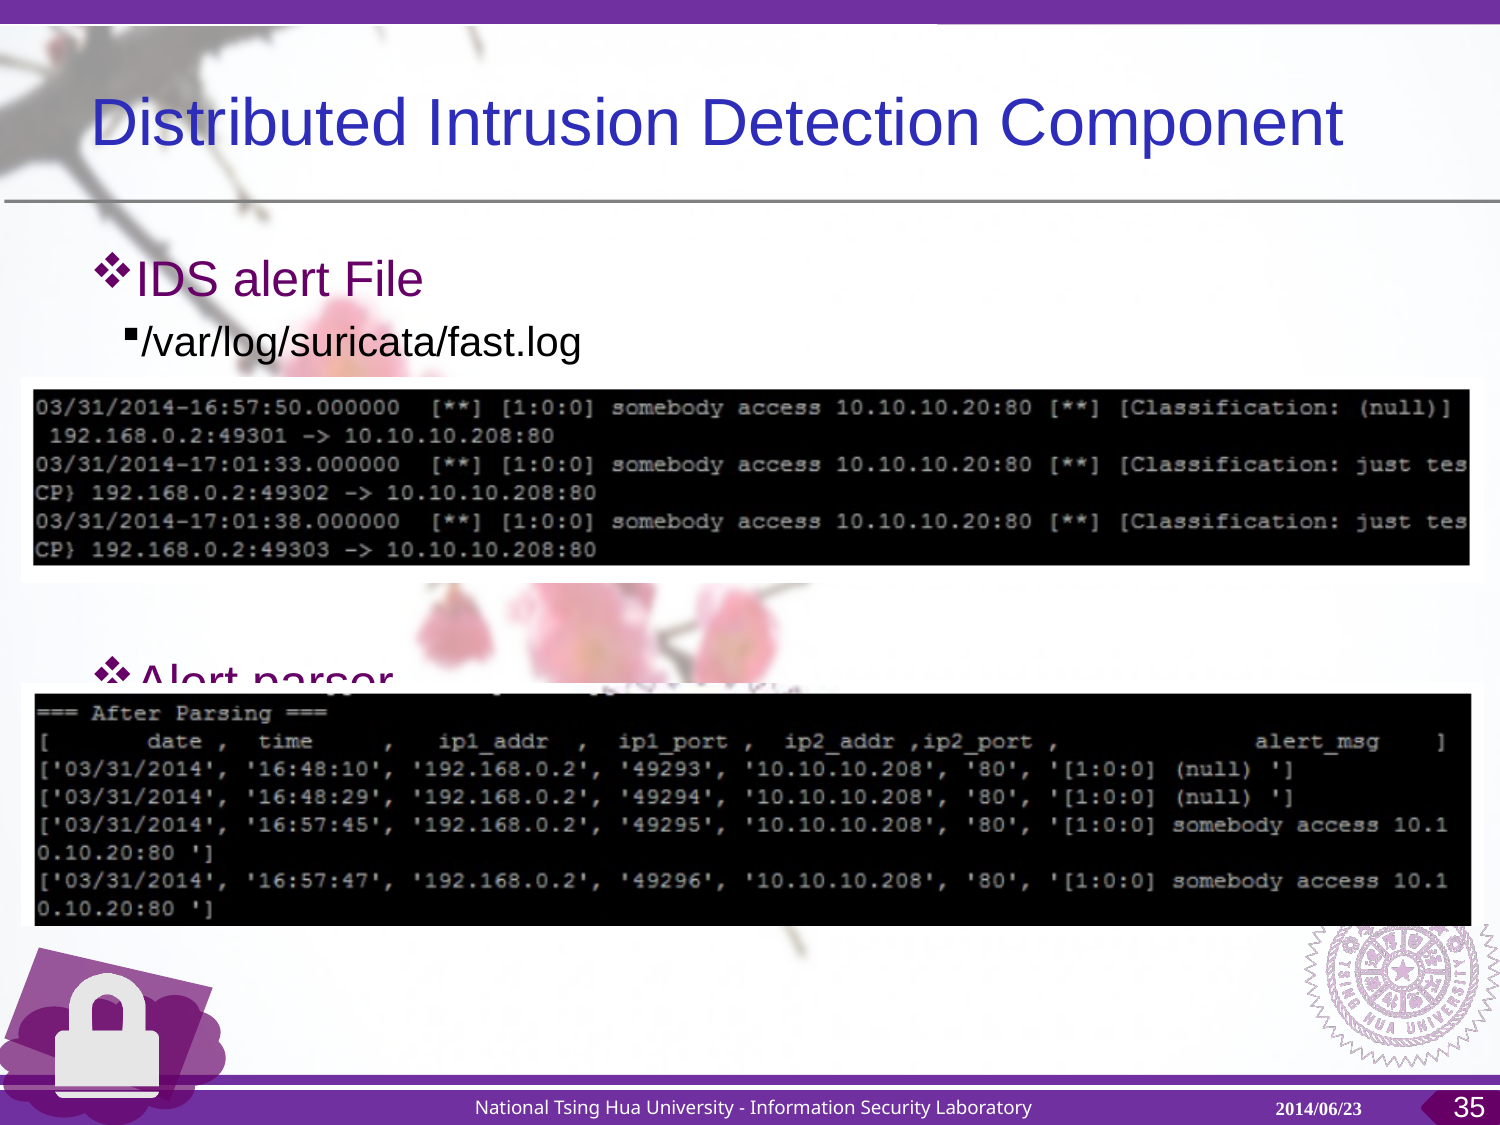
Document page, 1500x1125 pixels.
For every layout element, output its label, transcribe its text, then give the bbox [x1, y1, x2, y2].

list IDS alert File /var/log/suricata/fast.log Alert parser [75, 238, 1425, 375]
slide_number 35 [1436, 1088, 1500, 1123]
list IDS alert File /var/log/suricata/fast.log Alert parser [75, 590, 1425, 682]
list IDS alert File /var/log/suricata/fast.log Alert parser [75, 934, 1425, 1005]
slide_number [1260, 1089, 1403, 1125]
picture [20, 377, 1484, 583]
title Distributed Intrusion Detection Component [75, 38, 1425, 200]
picture [20, 683, 1500, 1068]
